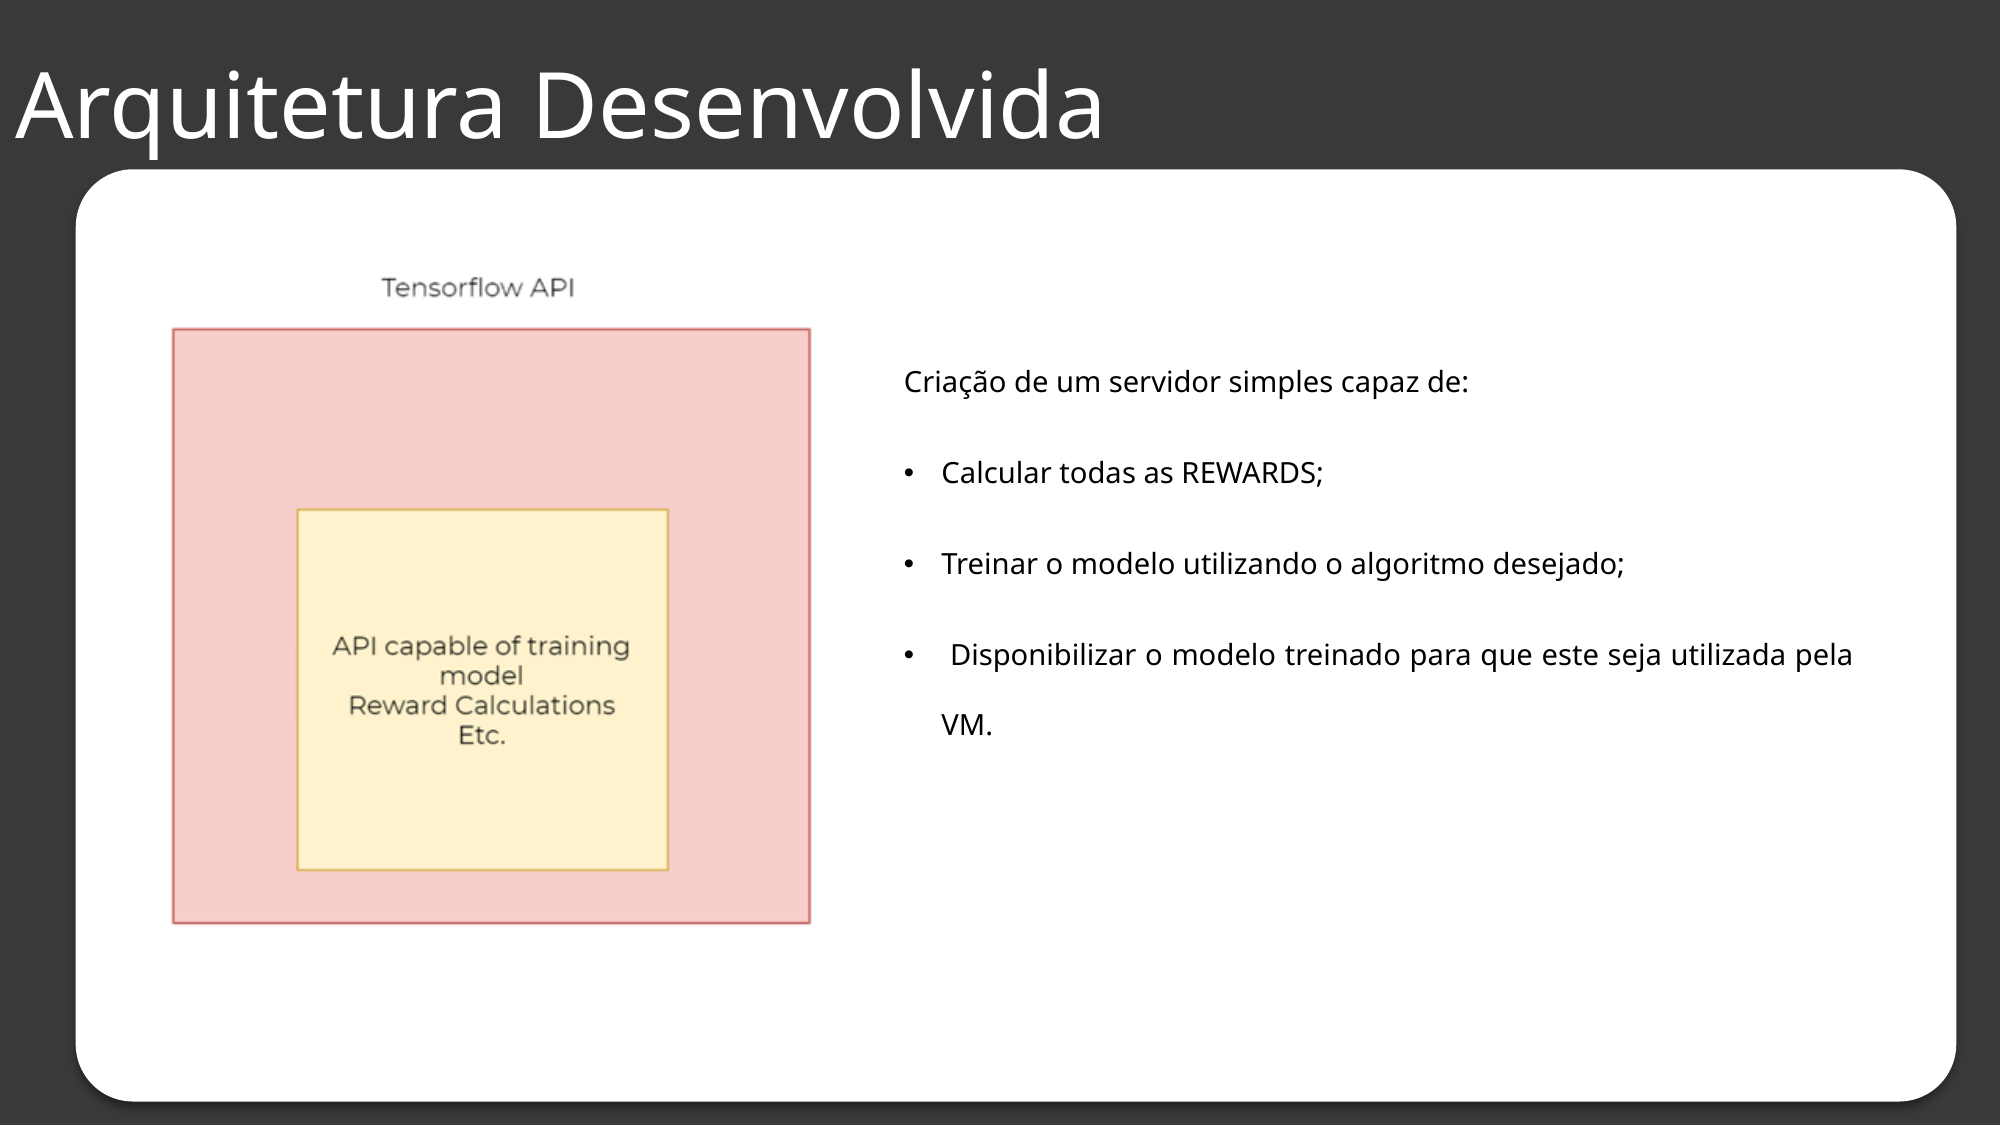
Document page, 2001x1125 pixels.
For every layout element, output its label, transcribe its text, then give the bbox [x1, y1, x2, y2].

title Arquitetura Desenvolvida [0, 0, 1725, 218]
text_box [75, 169, 1957, 1102]
text_box Criação de um servidor simples capaz de: Calcular todas as REWARDS; Treinar o modelo utilizando o algoritmo desejado; Disponibilizar o modelo treinado para que este seja utilizada pela VM. [888, 320, 1870, 925]
picture [153, 265, 813, 943]
